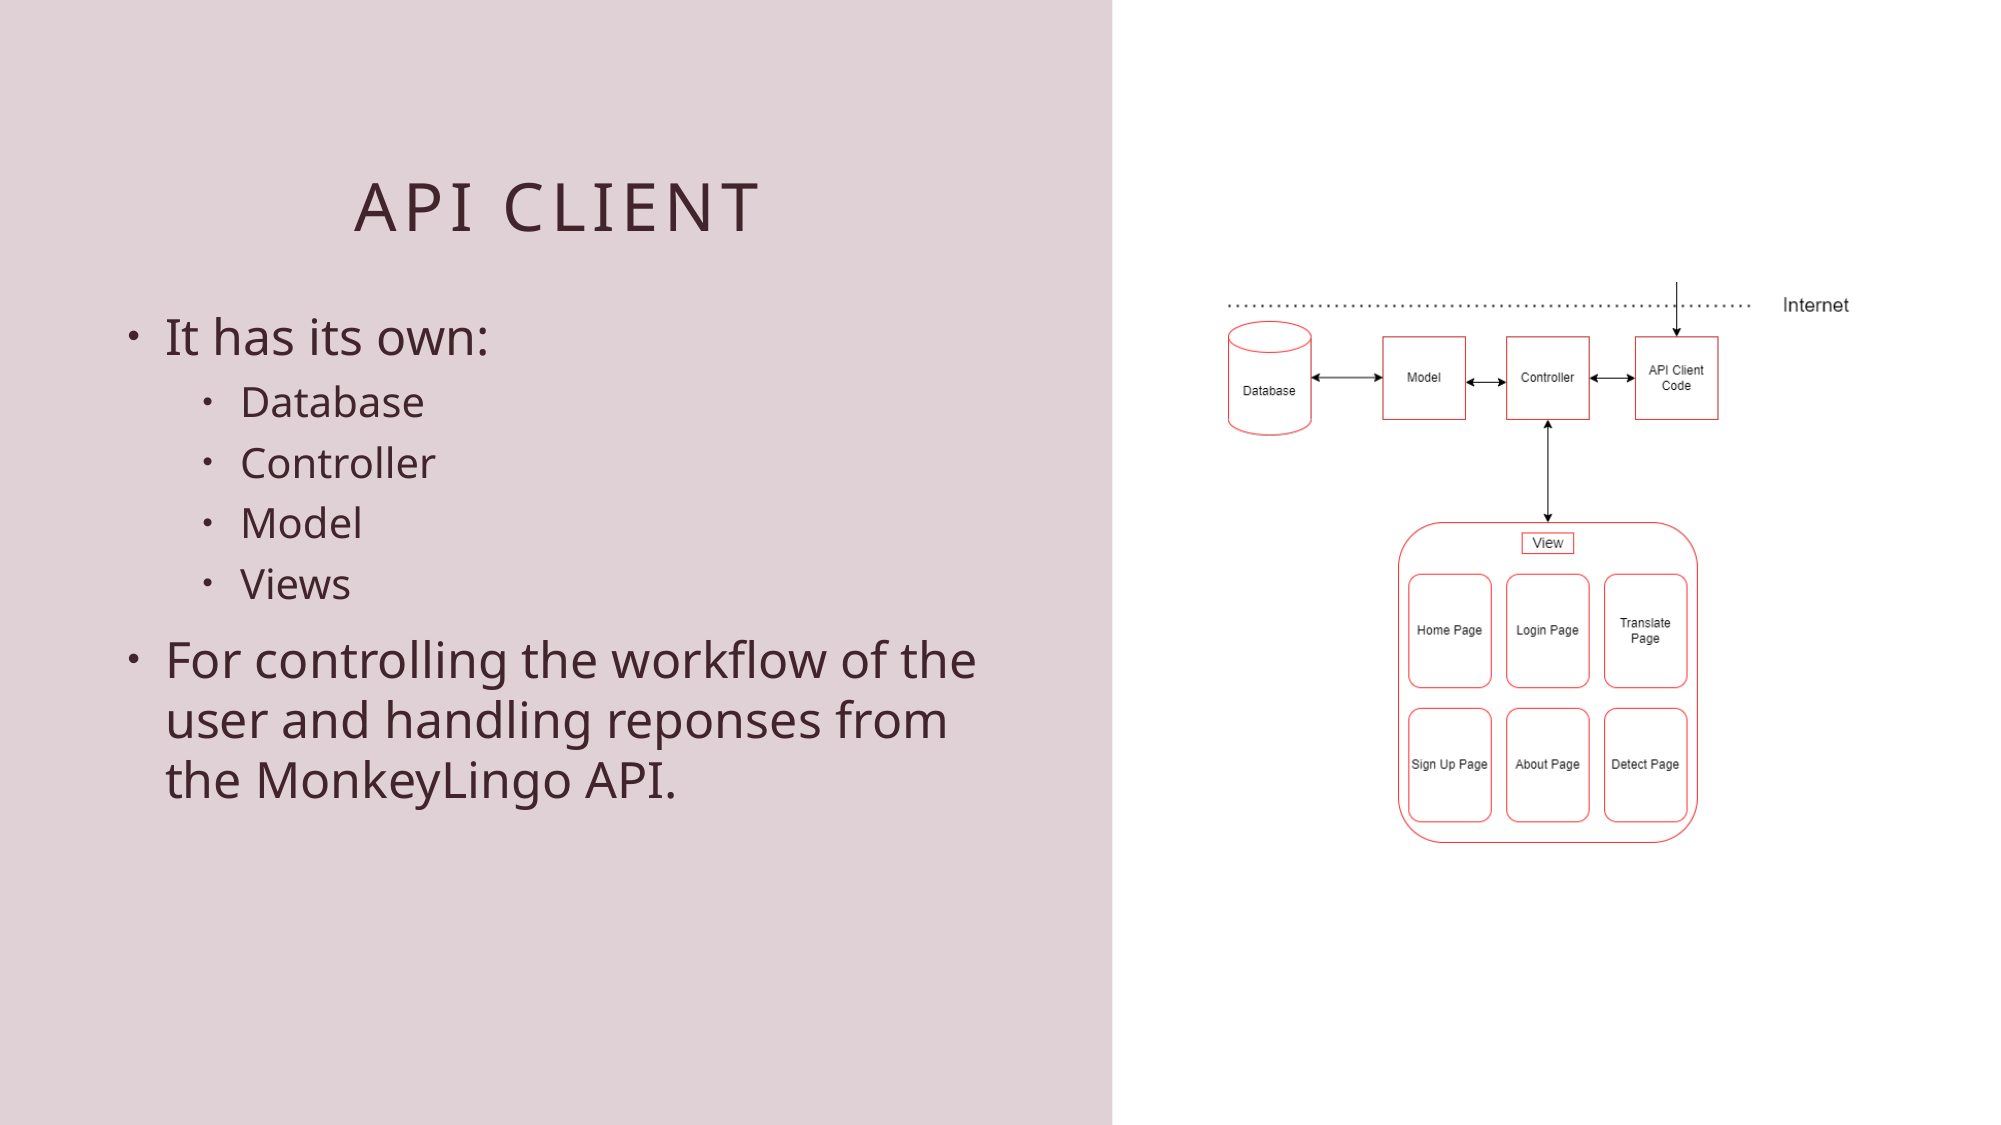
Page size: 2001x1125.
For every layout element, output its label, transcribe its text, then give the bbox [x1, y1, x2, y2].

text_box [1113, 0, 2000, 1125]
text_box [0, 0, 1113, 1125]
title API Client [114, 39, 1000, 253]
list It has its own: Database Controller Model Views For controlling the workflow of the user and handling reponses from the MonkeyLingo API. [112, 298, 1013, 1037]
picture [1227, 282, 1888, 843]
